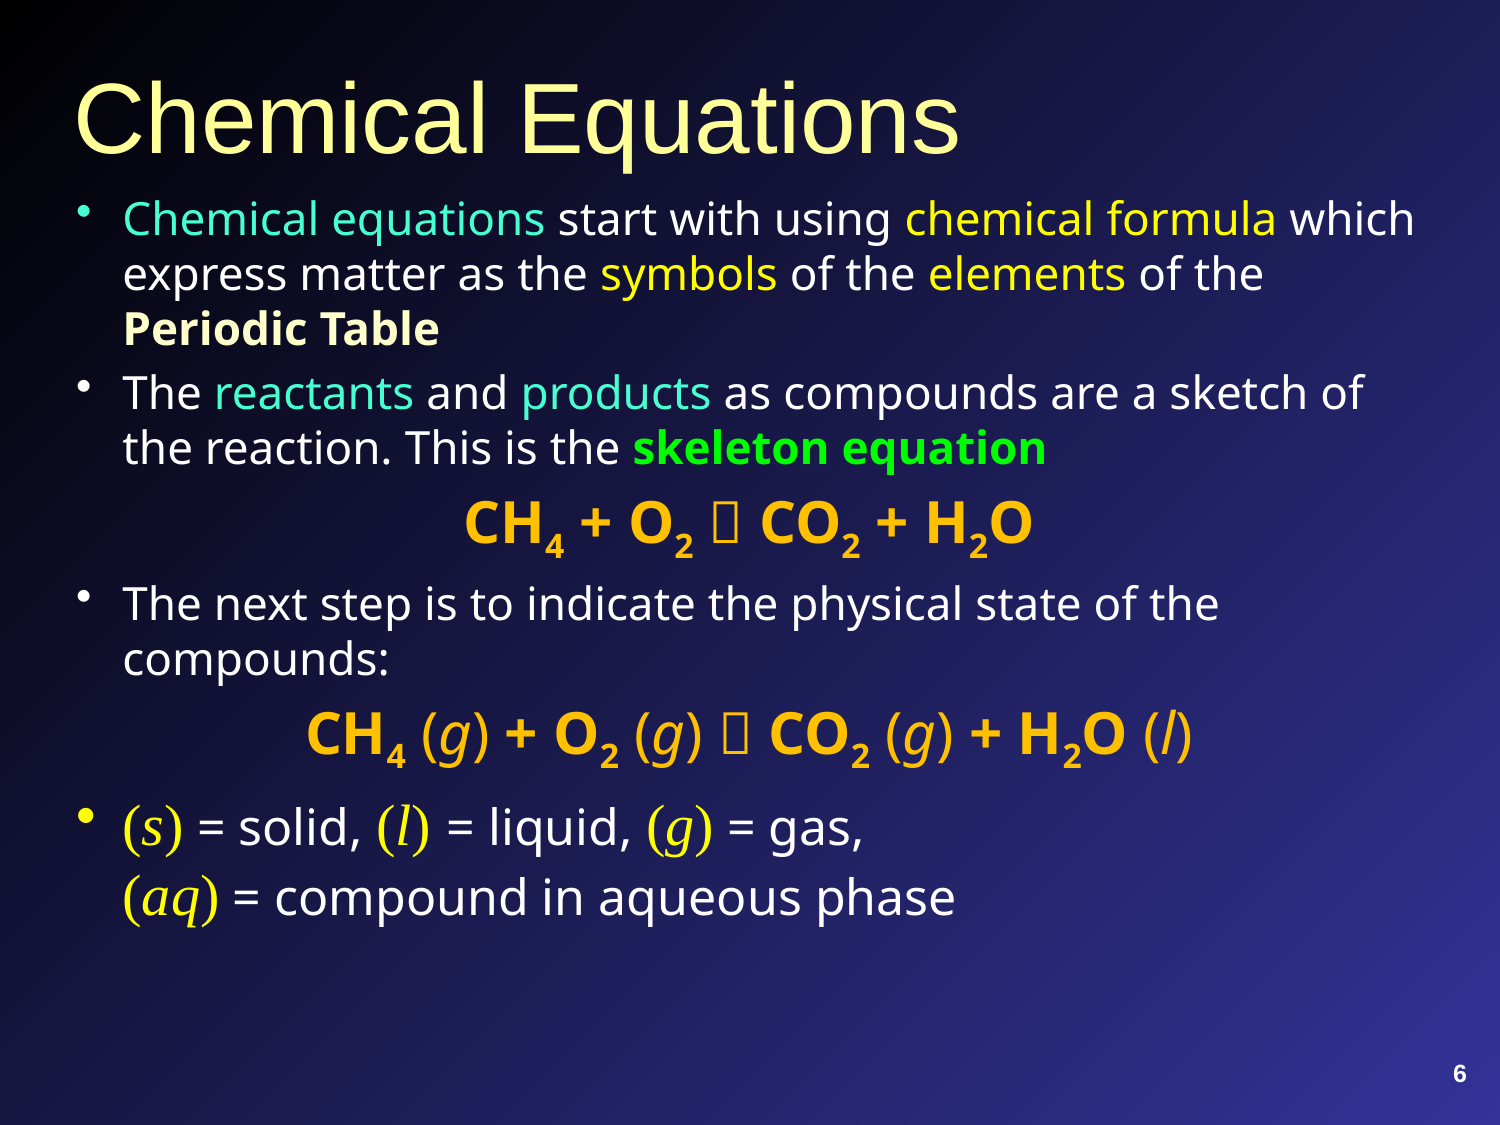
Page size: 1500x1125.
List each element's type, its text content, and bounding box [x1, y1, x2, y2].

title Chemical Equations [58, 45, 1441, 183]
list Chemical equations start with using chemical formula which express matter as the symbols of the elements of the Periodic Table The reactants and products as compounds are a sketch of the reaction. This is the skeleton equation CH4 + O2  CO2 + H2O The next step is to indicate the physical state of the compounds: CH4 (g) + O2 (g)  CO2 (g) + H2O (l) (s) = solid, (l) = liquid, (g) = gas, (aq) = compound in aqueous phase [60, 181, 1438, 1075]
slide_number 6 [1144, 1042, 1482, 1103]
